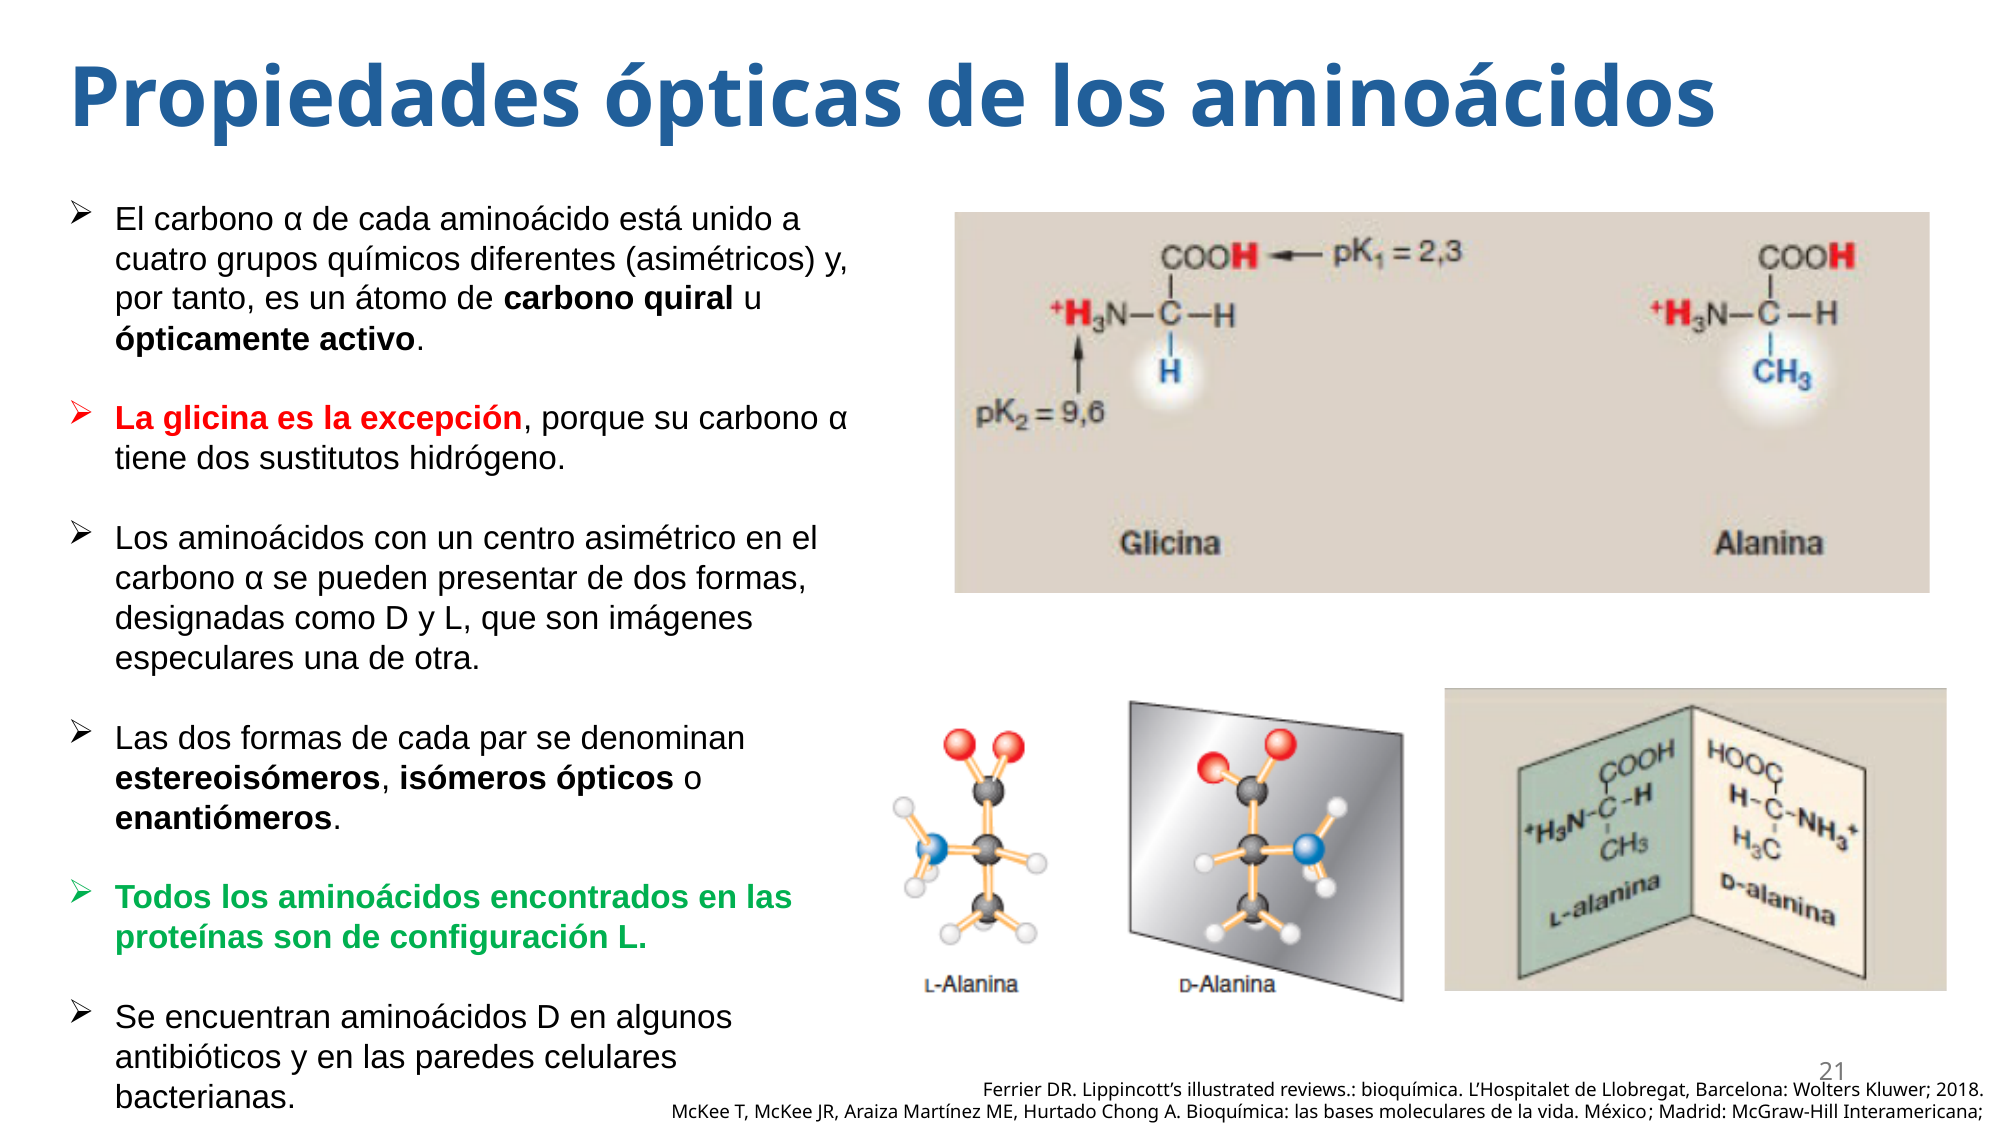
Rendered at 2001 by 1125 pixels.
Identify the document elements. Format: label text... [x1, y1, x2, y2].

slide_number 21 [1412, 1042, 1863, 1103]
text_box El carbono α de cada aminoácido está unido a cuatro grupos químicos diferentes (asimétricos) y, por tanto, es un átomo de carbono quiral u ópticamente activo. La glicina es la excepción, porque su carbono α tiene dos sustitutos hidrógeno. Los aminoácidos con un centro asimétrico en el carbono α se pueden presentar de dos formas, designadas como D y L, que son imágenes especulares una de otra. Las dos formas de cada par se denominan estereoisómeros, isómeros ópticos o enantiómeros. Todos los aminoácidos encontrados en las proteínas son de configuración L. Se encuentran aminoácidos D en algunos antibióticos y en las paredes celulares bacterianas. [53, 189, 884, 1123]
picture [883, 670, 1428, 1018]
picture [1444, 687, 1948, 992]
text_box Ferrier DR. Lippincott’s illustrated reviews.: bioquímica. L’Hospitalet de Llobregat, Barcelona: Wolters Kluwer; 2018. McKee T, McKee JR, Araiza Martínez ME, Hurtado Chong A. Bioquímica: las bases moleculares de la vida. México ; Madrid: McGraw-Hill Interamericana; 2014. [624, 1070, 1998, 1125]
title Propiedades ópticas de los aminoácidos [53, 29, 1857, 170]
picture [954, 212, 1931, 594]
